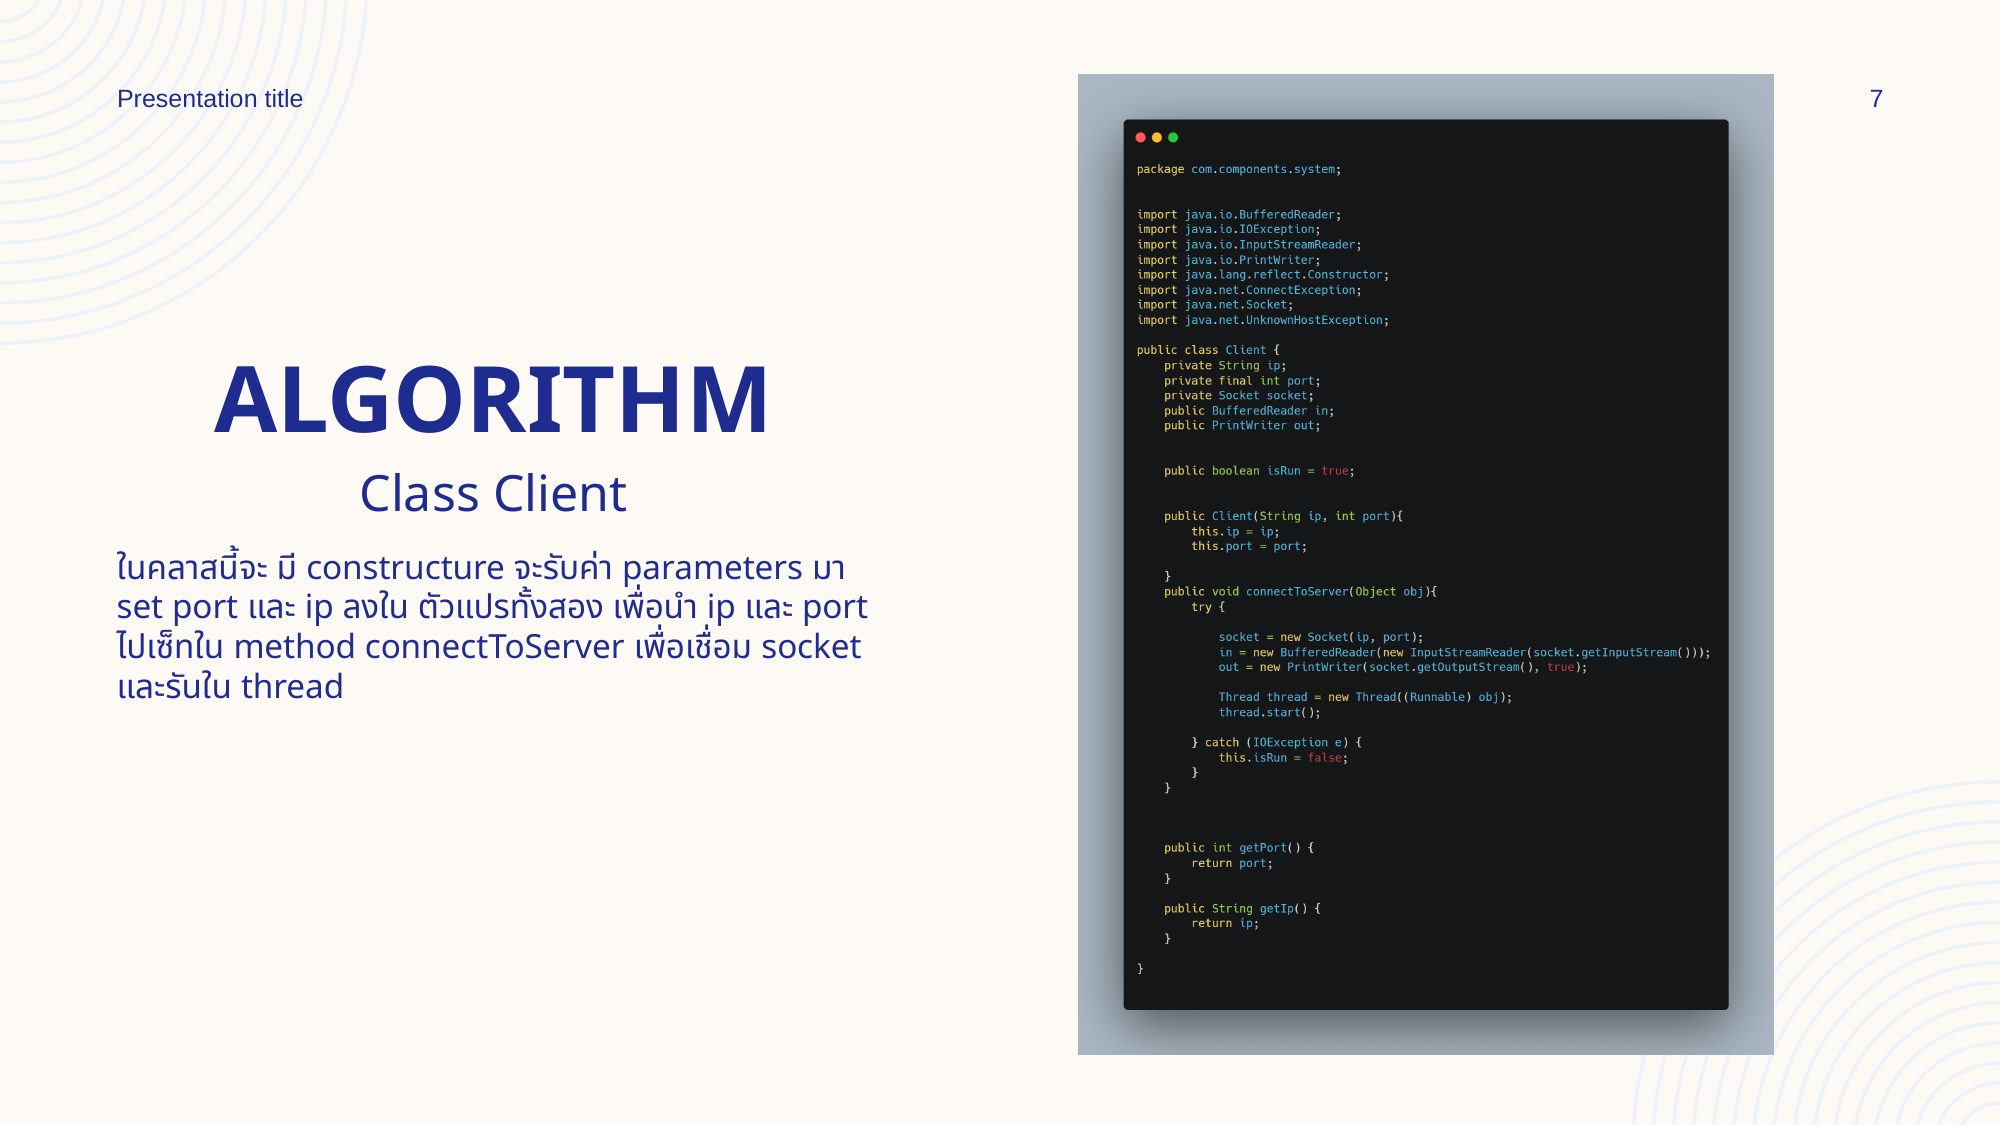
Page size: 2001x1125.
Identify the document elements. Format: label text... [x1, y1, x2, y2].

text_box ในคลาสนี้จะ มี constructure จะรับค่า parameters มา set port และ ip ลงใน ตัวแปรทั้งสอง เพื่อนำ ip และ port ไปเซ็ทใน method connectToServer เพื่อเชื่อม socket และรันใน thread [101, 539, 886, 888]
footer Presentation title [101, 75, 627, 120]
text_box Class Client [0, 454, 1019, 539]
text_box Algorithm [0, 342, 1049, 469]
slide_number 7 [1795, 75, 1958, 120]
picture [1078, 74, 1774, 1055]
